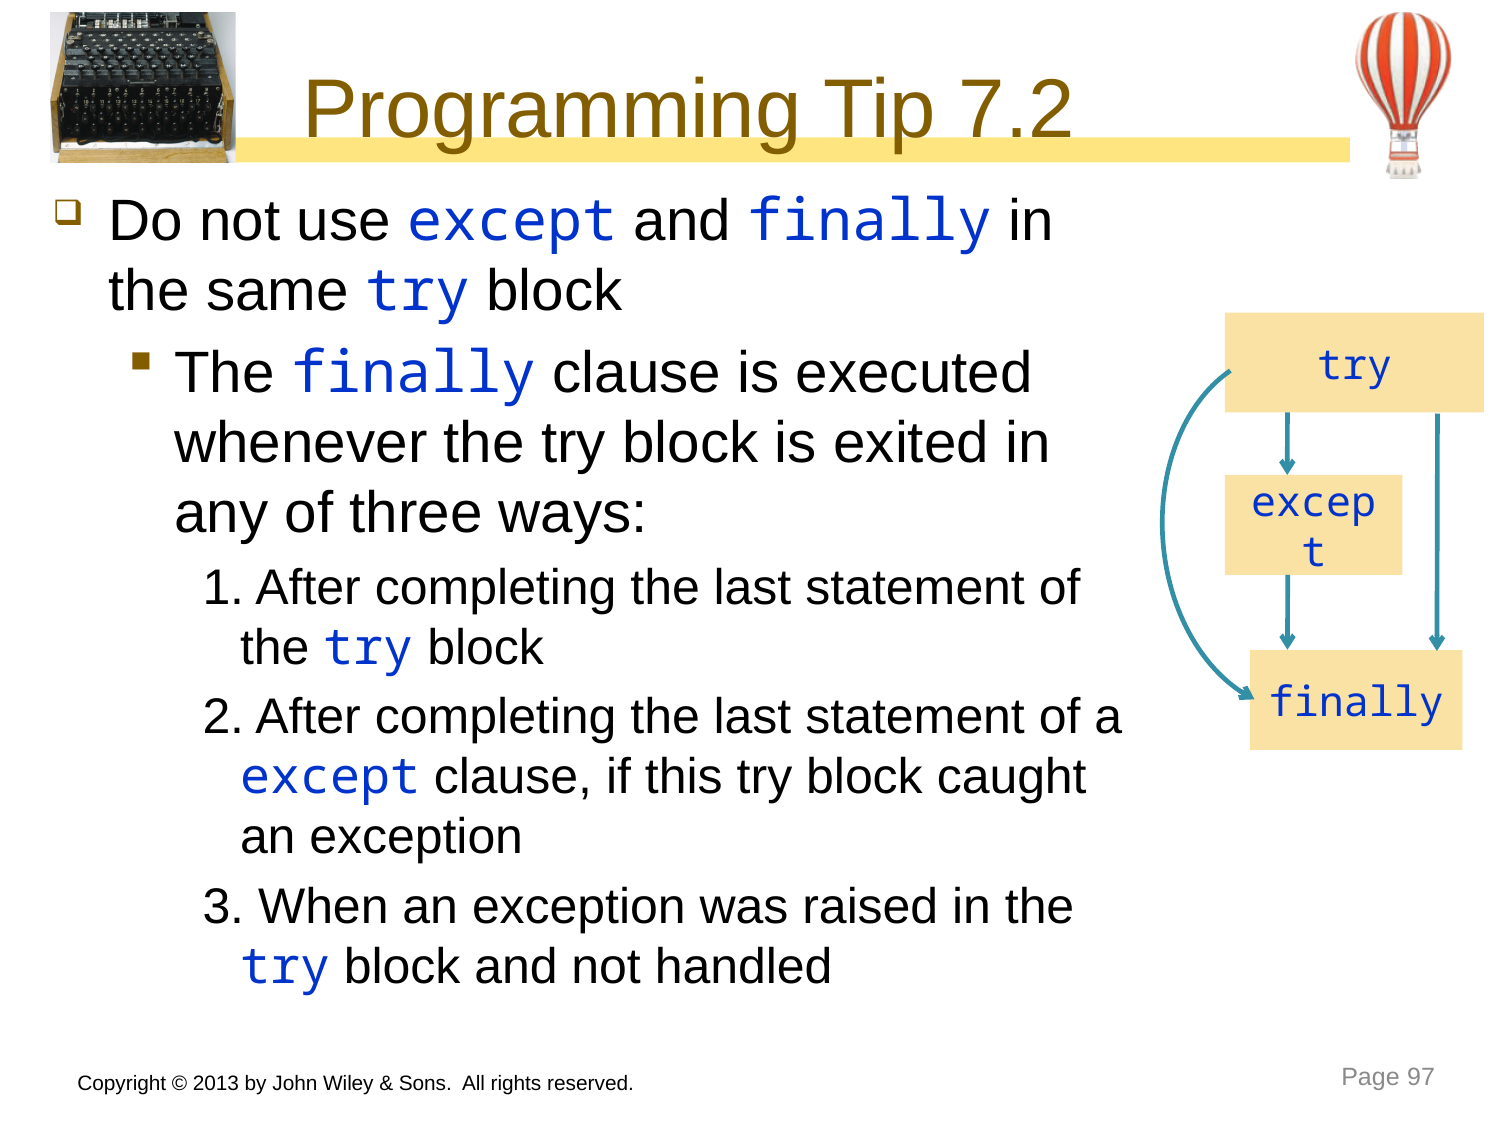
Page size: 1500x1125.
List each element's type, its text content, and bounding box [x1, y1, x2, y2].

list Do not use except and finally in the same try block The finally clause is executed whenever the try block is exited in any of three ways: 1. After completing the last statement of the try block 2. After completing the last statement of a except clause, if this try block caught an exception 3. When an exception was raised in the try block and not handled [37, 174, 1163, 1013]
footer Copyright © 2013 by John Wiley & Sons. All rights reserved. [62, 1037, 726, 1104]
picture [1349, 12, 1455, 179]
slide_number Page 97 [1187, 1050, 1450, 1100]
text_box [1161, 370, 1294, 700]
text_box finally [1248, 648, 1464, 752]
text_box except [1271, 473, 1404, 577]
title Programming Tip 7.2 [287, 44, 1344, 163]
text_box try [1223, 310, 1486, 415]
